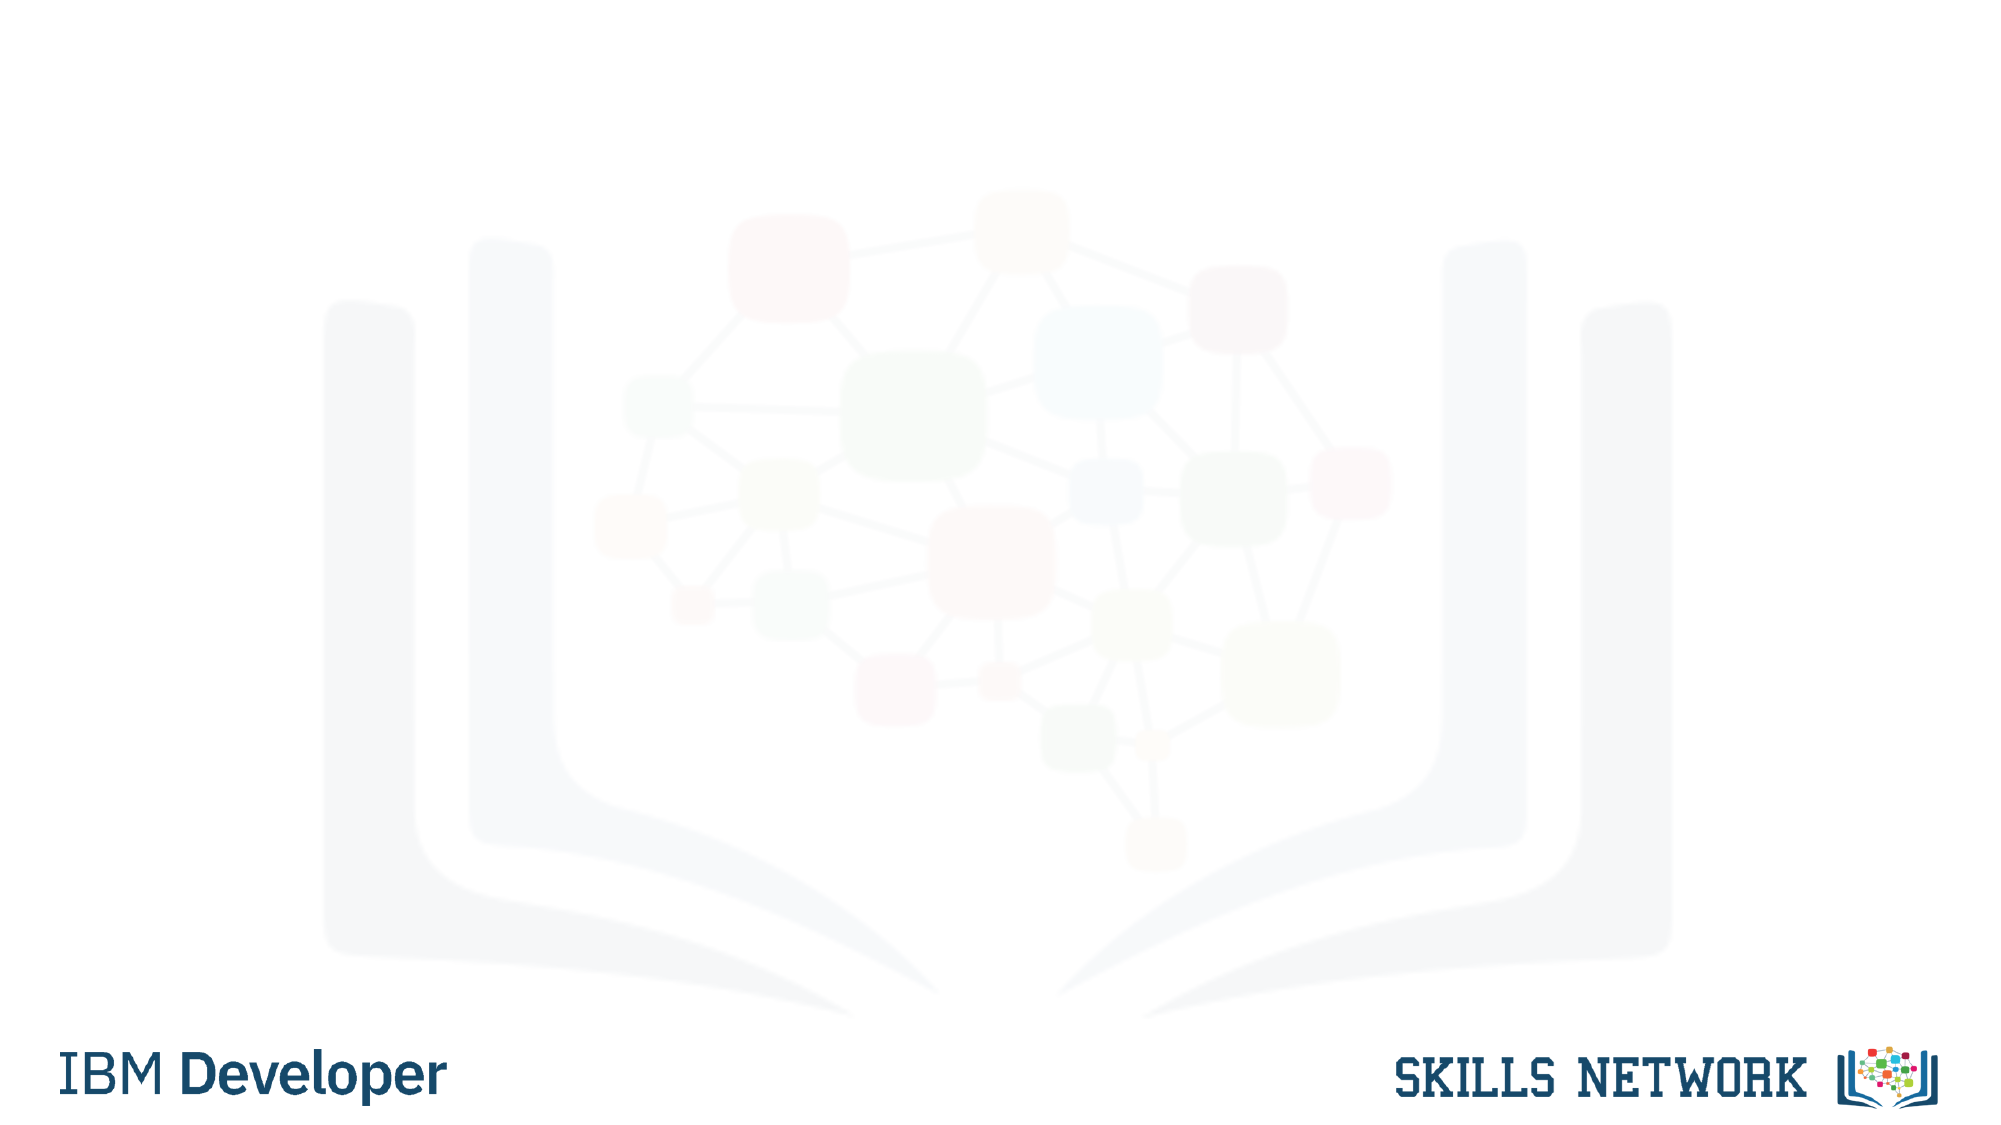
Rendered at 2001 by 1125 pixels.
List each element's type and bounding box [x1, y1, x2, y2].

picture [1390, 1045, 1945, 1111]
picture [55, 1045, 459, 1108]
